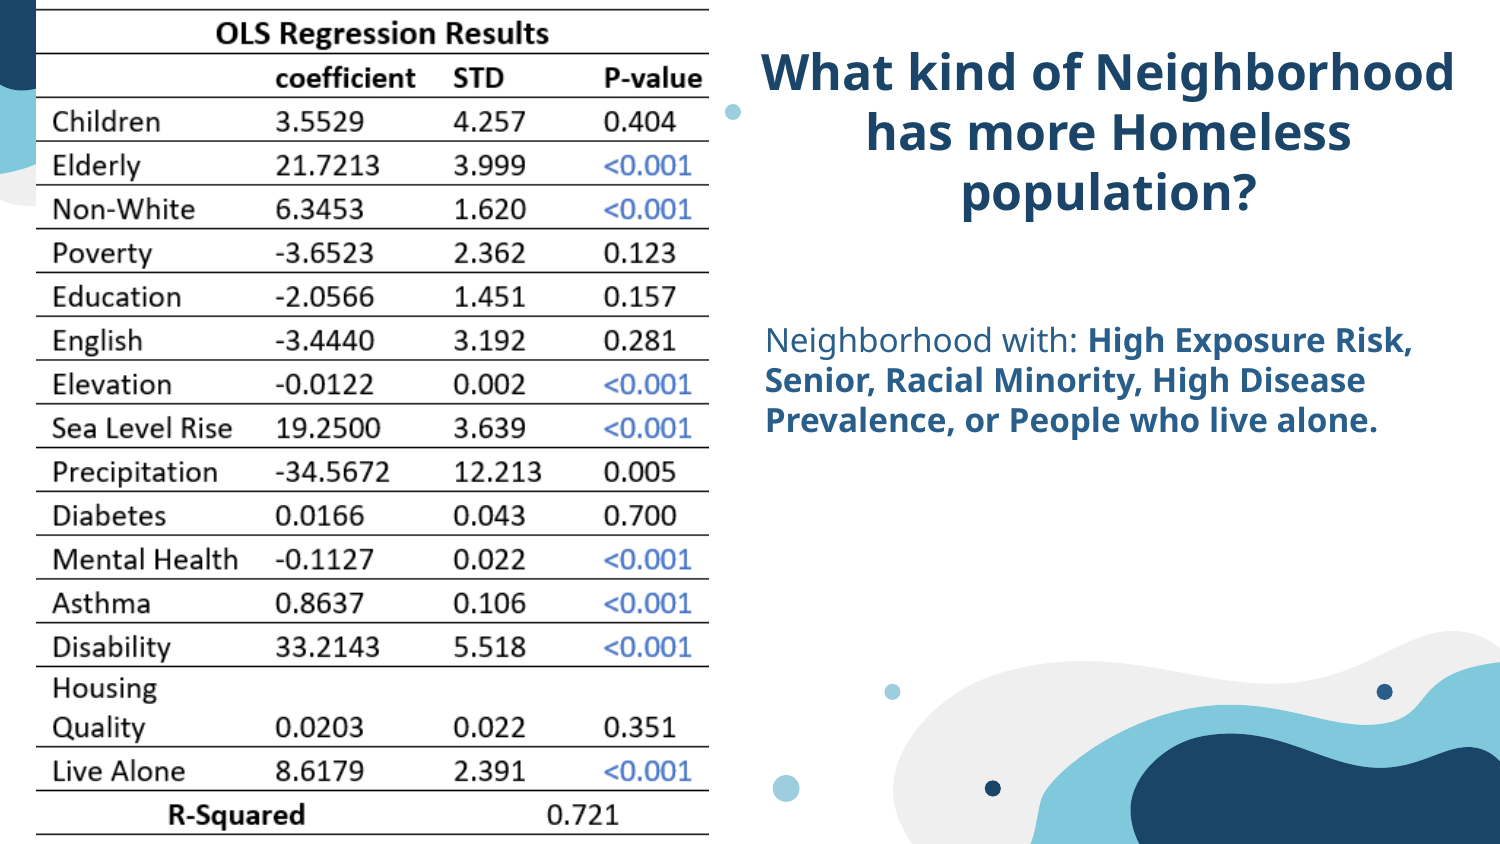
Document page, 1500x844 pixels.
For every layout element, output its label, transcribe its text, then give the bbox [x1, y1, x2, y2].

text_box Neighborhood with: High Exposure Risk, Senior, Racial Minority, High Disease Prevalence, or People who live alone. [749, 311, 1485, 447]
picture [36, 0, 709, 844]
text_box [713, 18, 1412, 113]
text_box What kind of Neighborhood has more Homeless population? [717, 33, 1500, 228]
